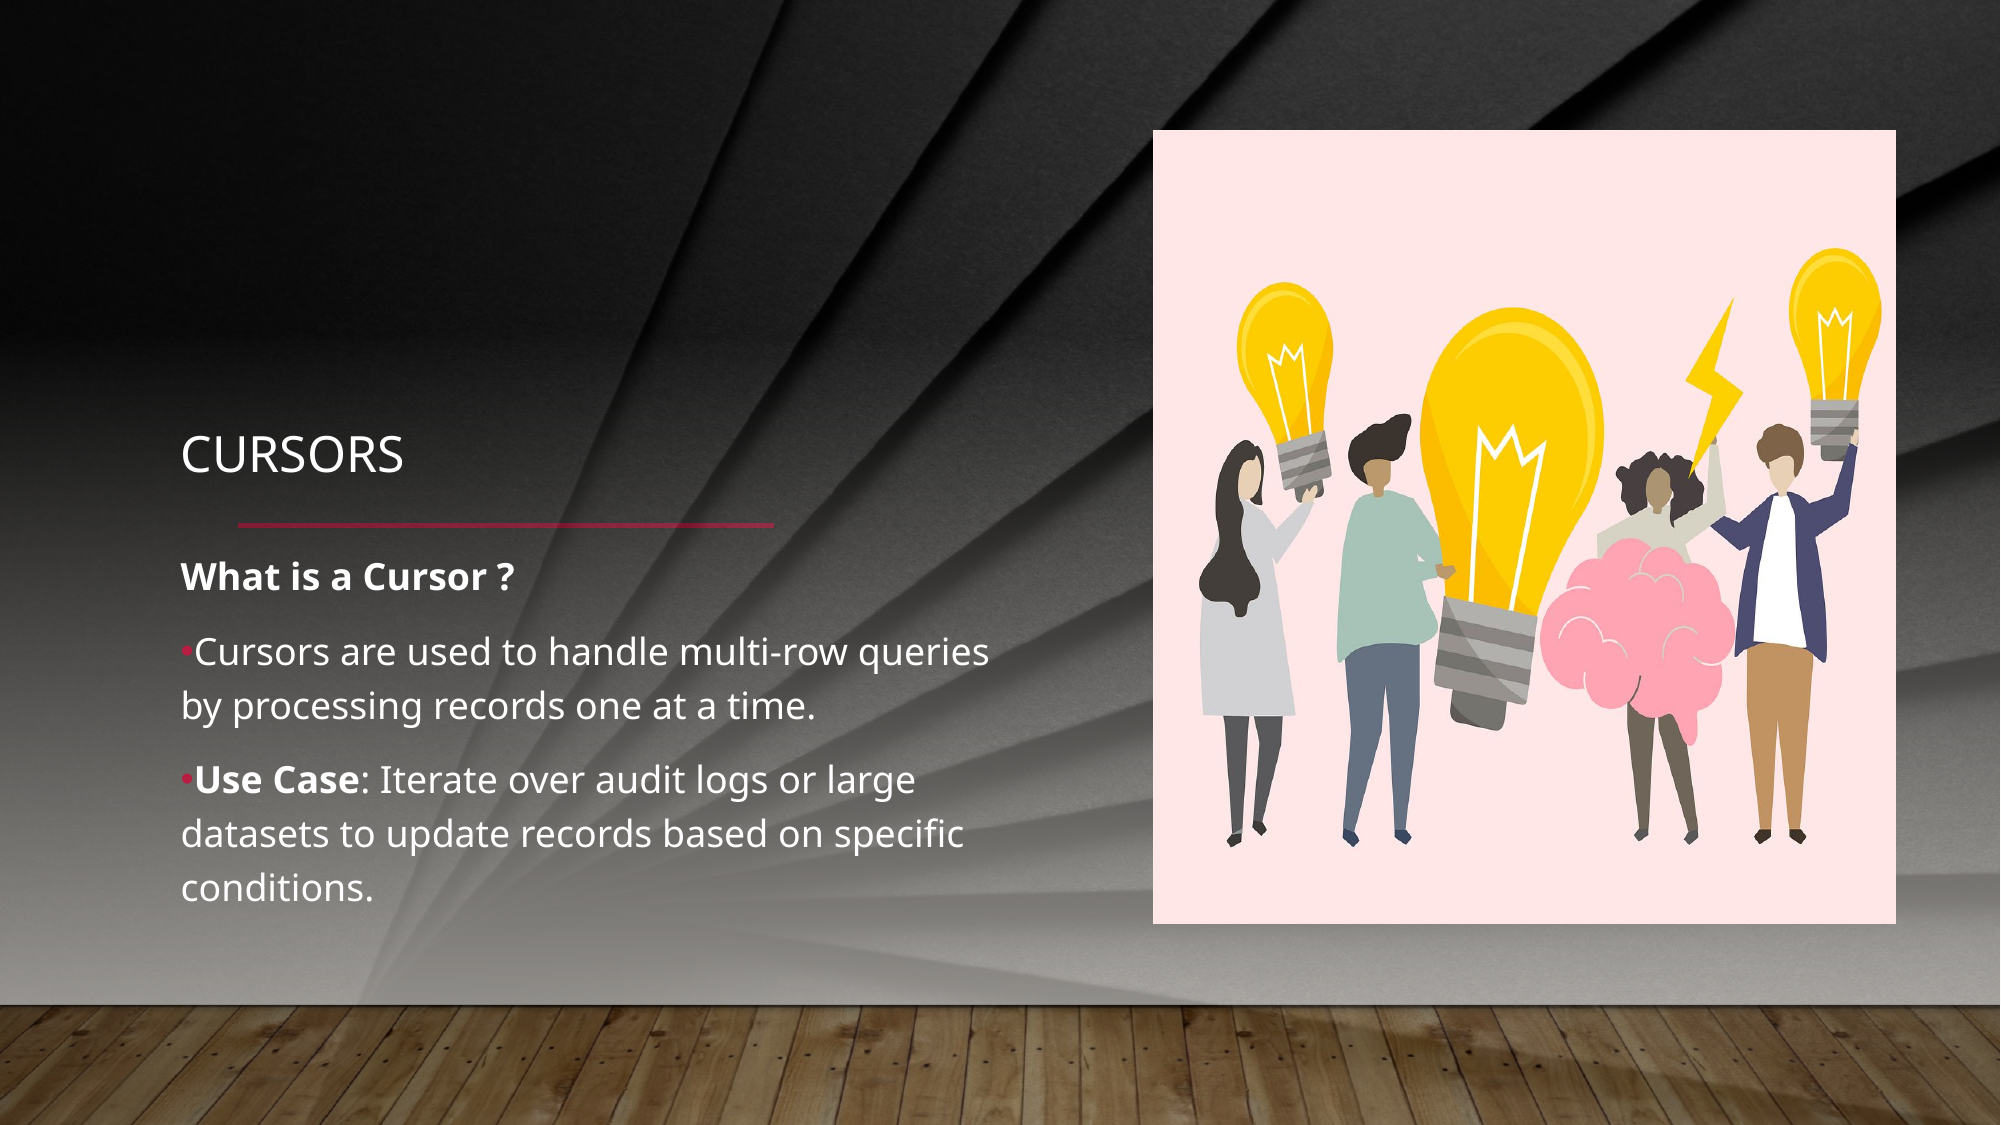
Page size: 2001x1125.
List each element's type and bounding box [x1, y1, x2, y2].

picture [0, 0, 2000, 1125]
list [1153, 130, 1896, 924]
